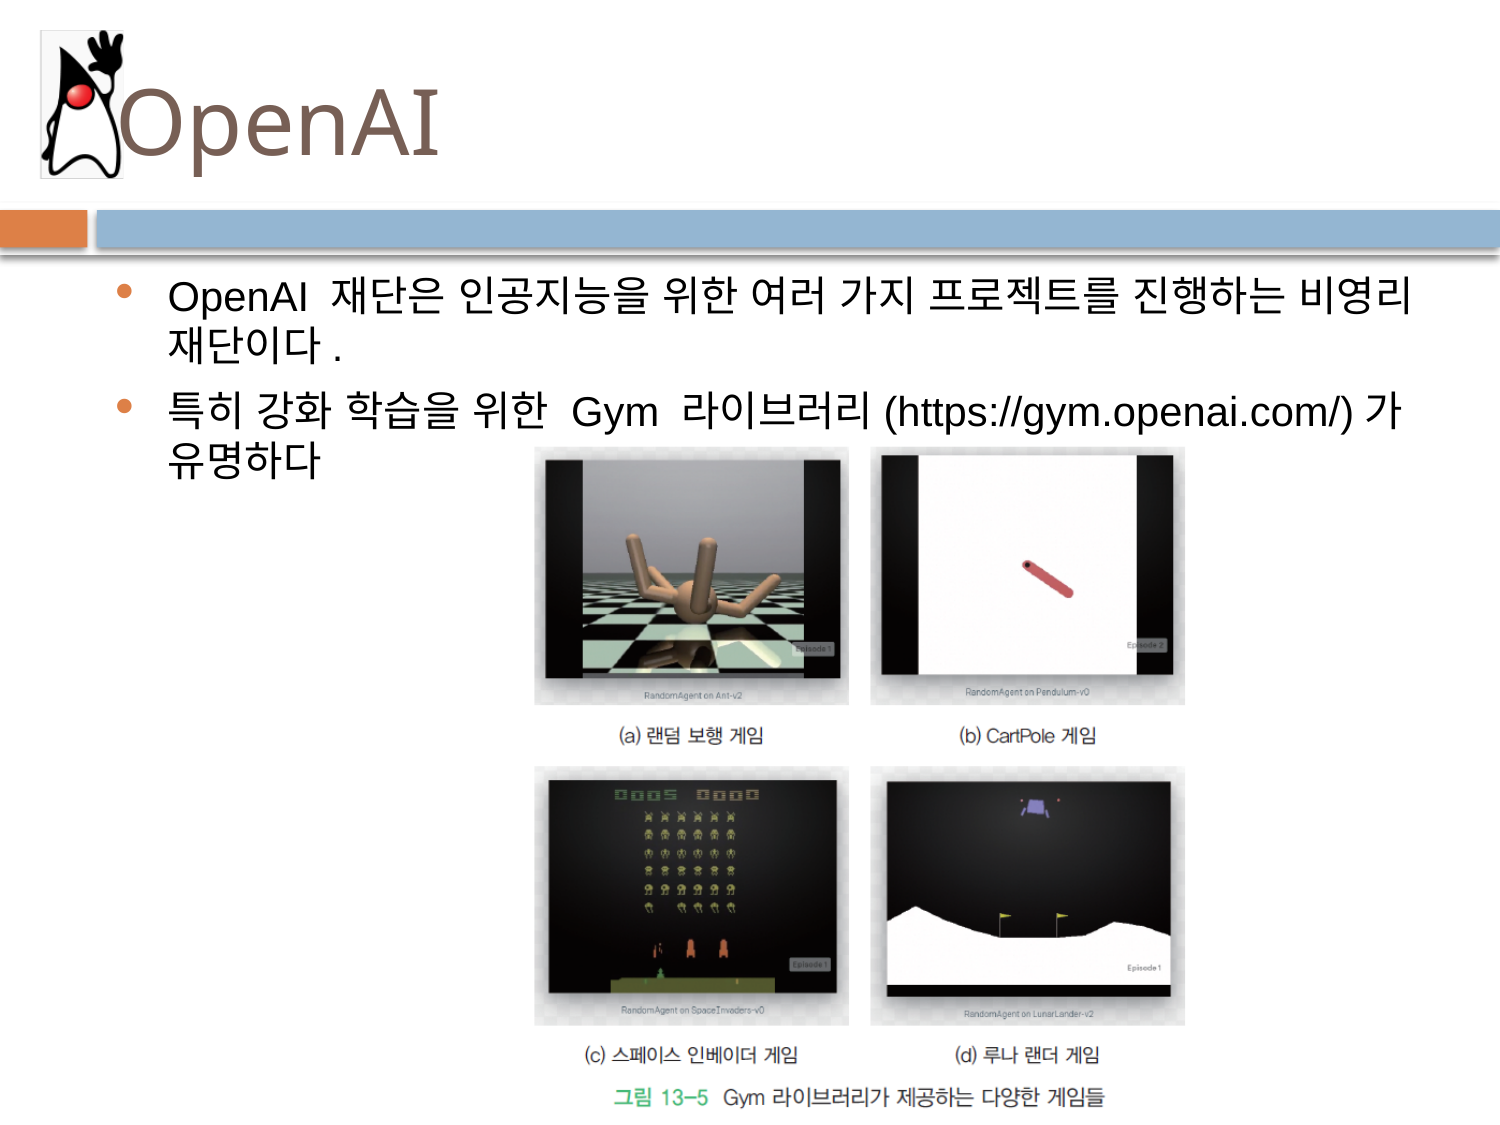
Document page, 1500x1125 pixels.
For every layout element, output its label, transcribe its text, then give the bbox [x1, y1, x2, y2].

picture [39, 30, 124, 179]
list OpenAI 재단은 인공지능을 위한 여러 가지 프로젝트를 진행하는 비영리 재단이다. 특히 강화 학습을 위한 Gym 라이브러리(https://gym.openai.com/)가 유명하다 [100, 262, 1438, 1000]
title OpenAI [100, 37, 1438, 200]
picture [513, 435, 1213, 1121]
